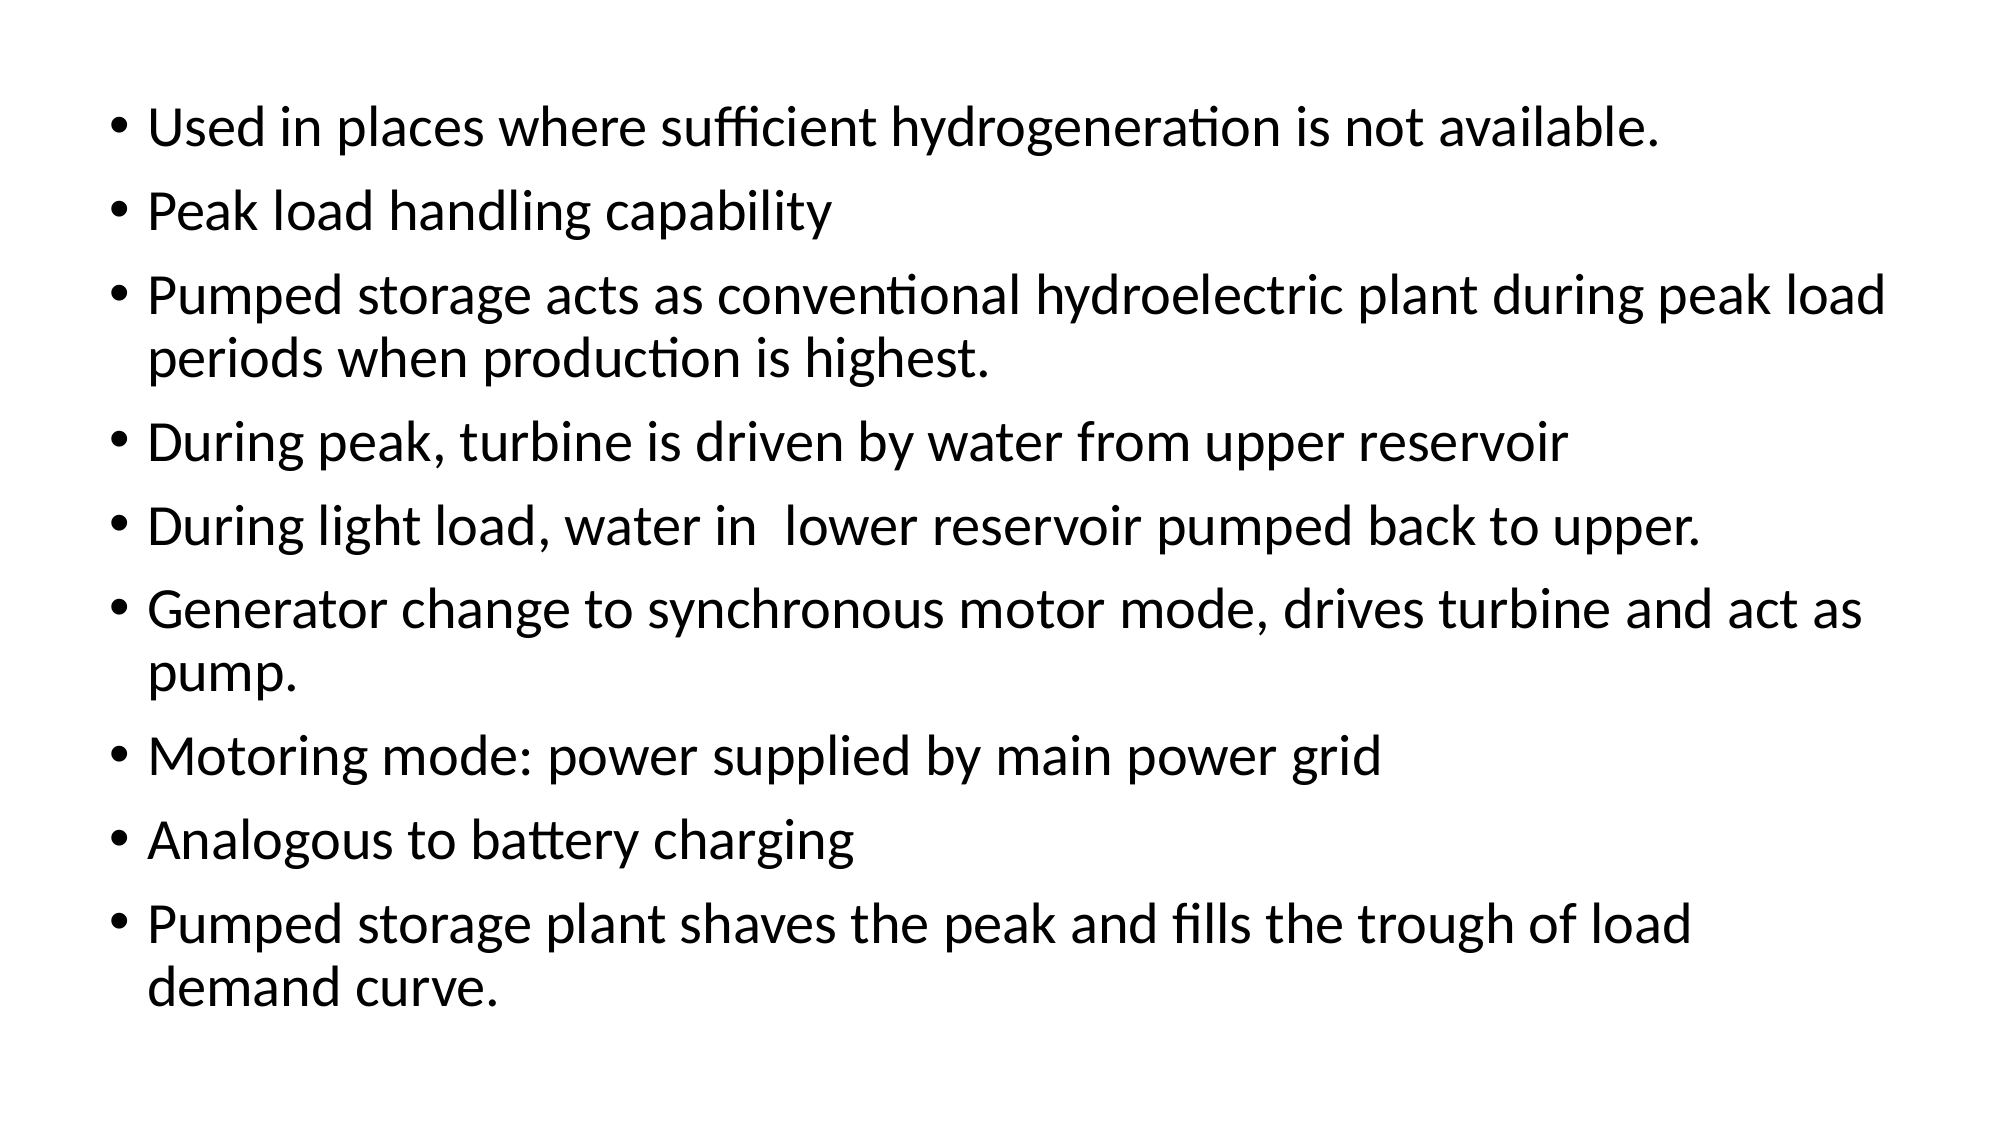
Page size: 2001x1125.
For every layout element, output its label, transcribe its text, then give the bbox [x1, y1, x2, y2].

list Used in places where sufficient hydrogeneration is not available. Peak load handling capability Pumped storage acts as conventional hydroelectric plant during peak load periods when production is highest. During peak, turbine is driven by water from upper reservoir During light load, water in lower reservoir pumped back to upper. Generator change to synchronous motor mode, drives turbine and act as pump. Motoring mode: power supplied by main power grid Analogous to battery charging Pumped storage plant shaves the peak and fills the trough of load demand curve. [94, 89, 1906, 1125]
